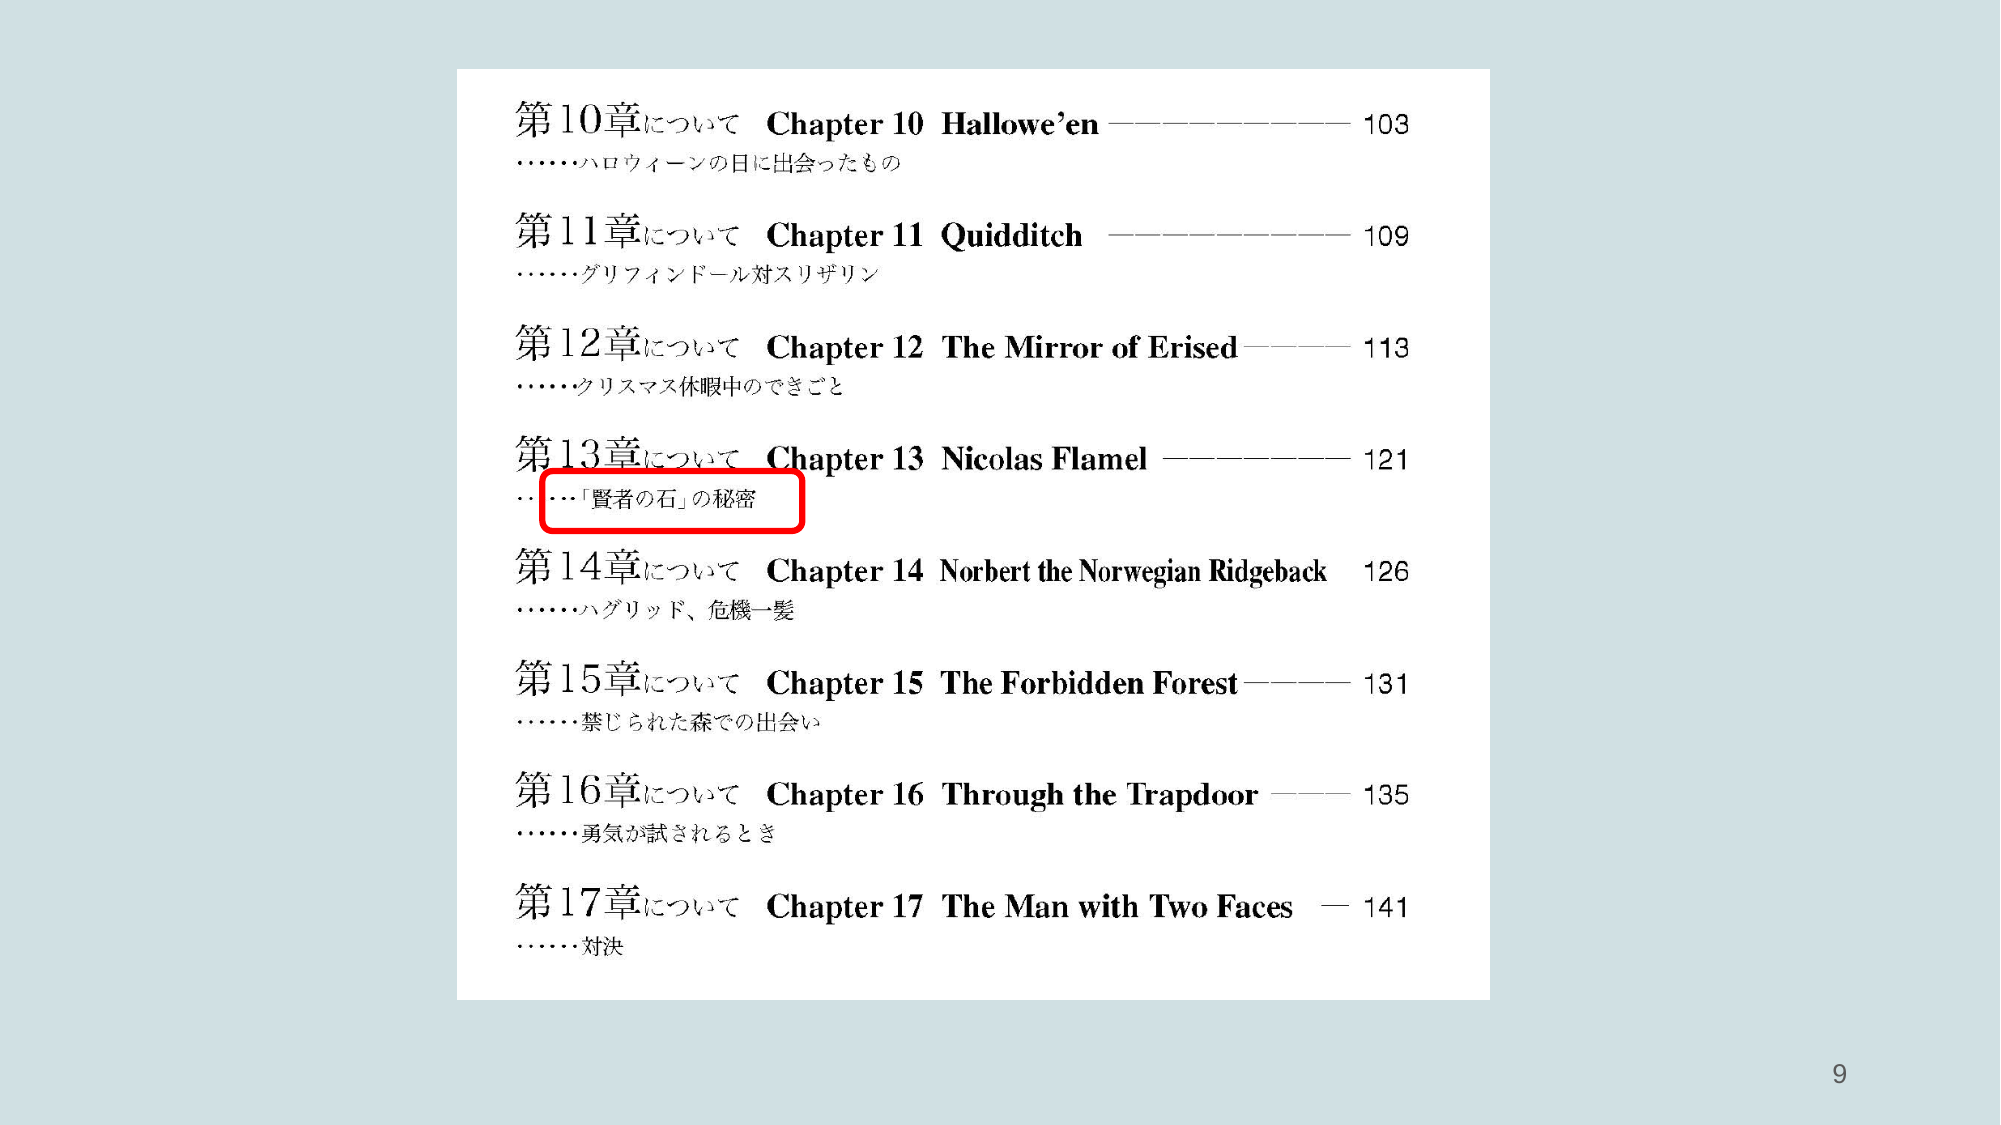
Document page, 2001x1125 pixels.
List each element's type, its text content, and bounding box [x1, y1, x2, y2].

picture [456, 69, 1491, 1000]
slide_number 9 [1412, 1042, 1863, 1103]
